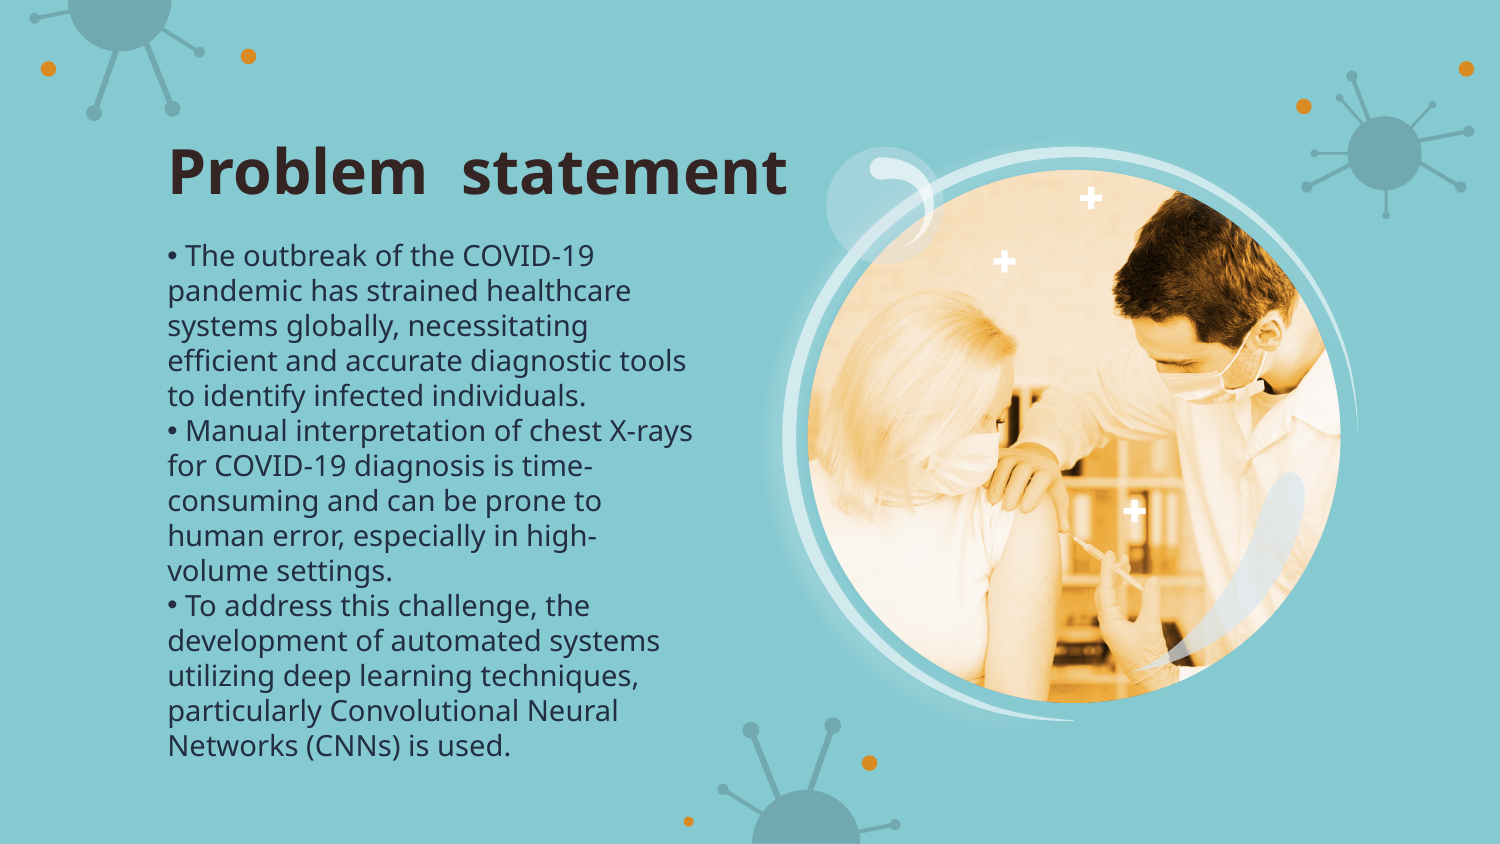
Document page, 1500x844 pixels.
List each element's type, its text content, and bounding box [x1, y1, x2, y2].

subtitle The outbreak of the COVID-19 pandemic has strained healthcare systems globally, necessitating efficient and accurate diagnostic tools to identify infected individuals. Manual interpretation of chest X-rays for COVID-19 diagnosis is time-consuming and can be prone to human error, especially in high-volume settings. To address this challenge, the development of automated systems utilizing deep learning techniques, particularly Convolutional Neural Networks (CNNs) is used. [152, 222, 712, 633]
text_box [780, 146, 1359, 722]
title Problem statement [152, 117, 885, 211]
